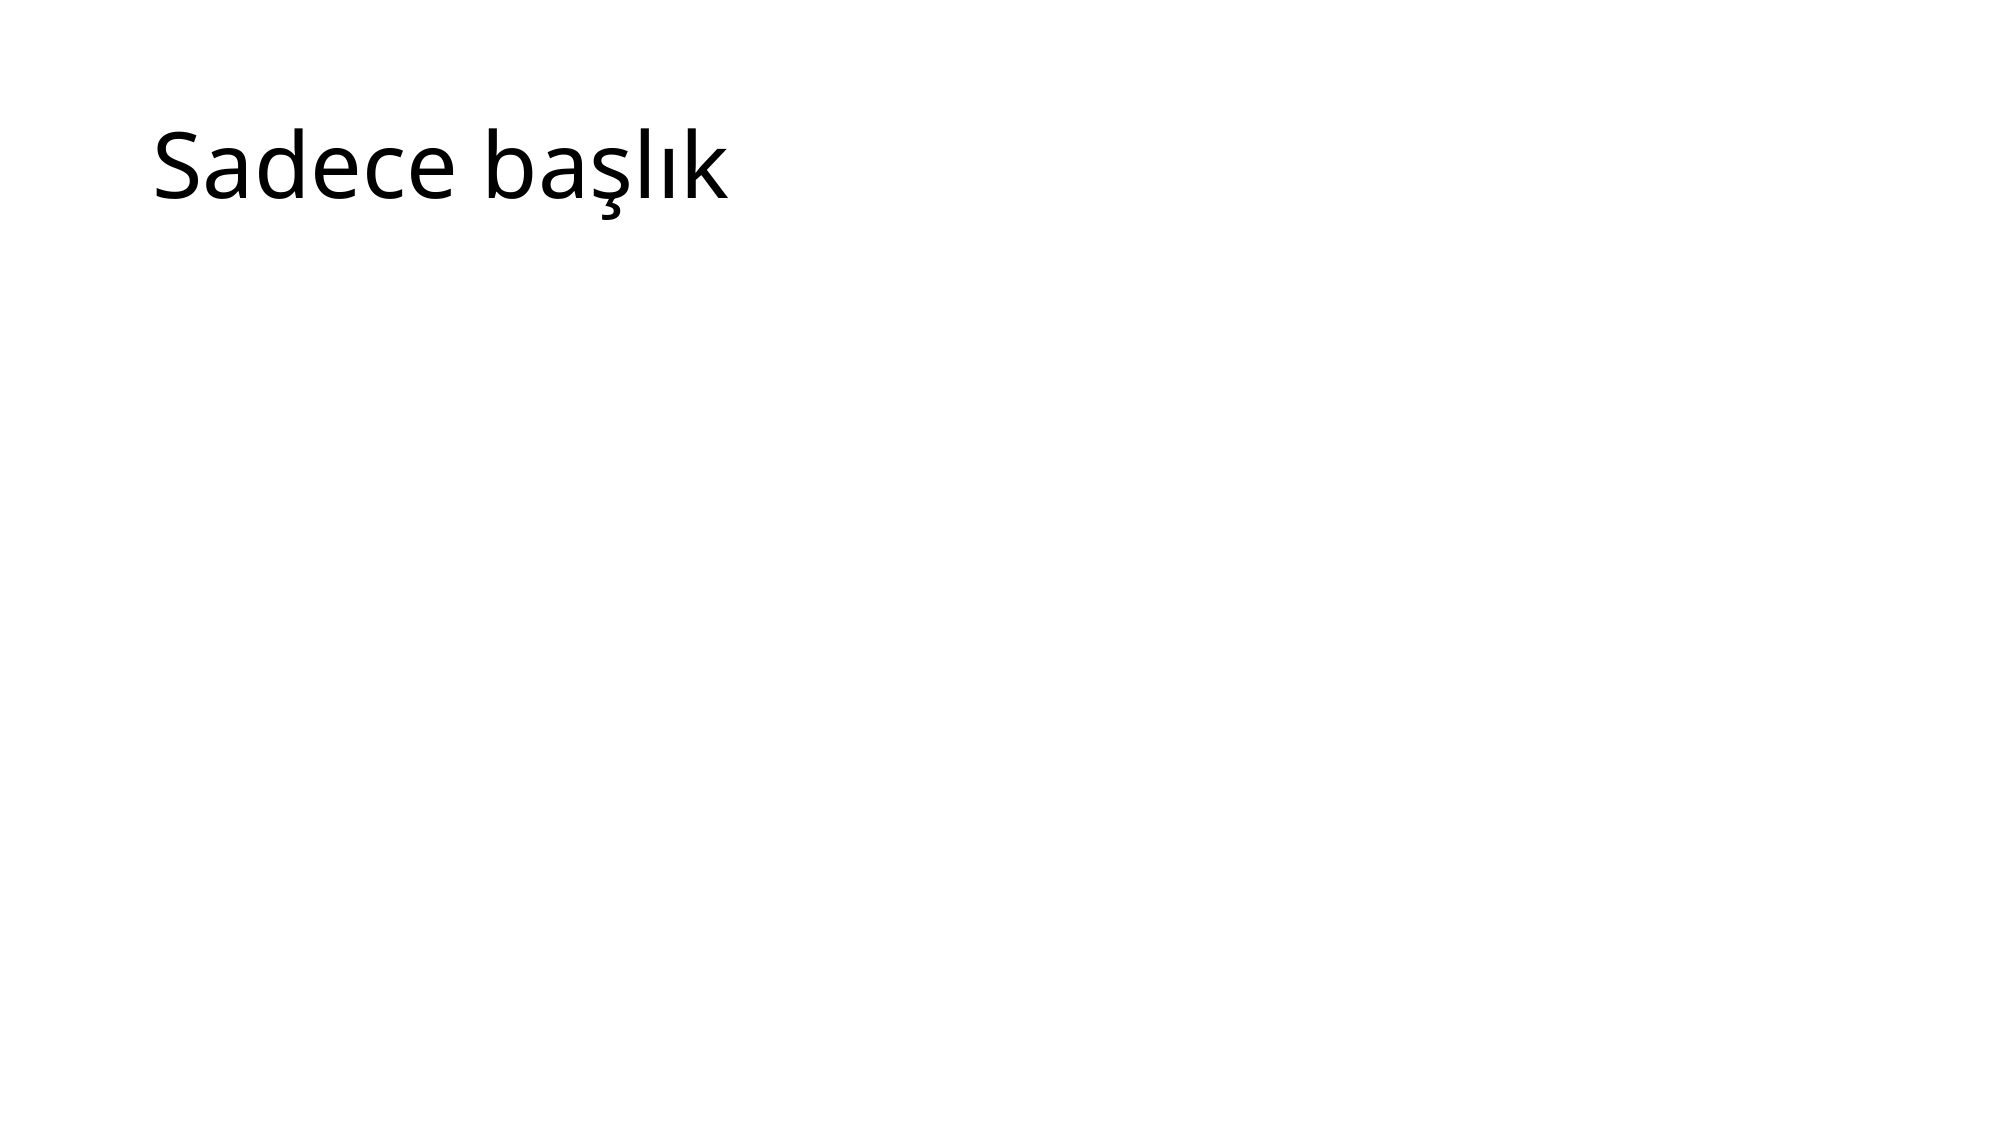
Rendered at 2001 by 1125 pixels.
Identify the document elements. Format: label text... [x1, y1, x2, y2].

title Sadece başlık [137, 59, 1863, 278]
